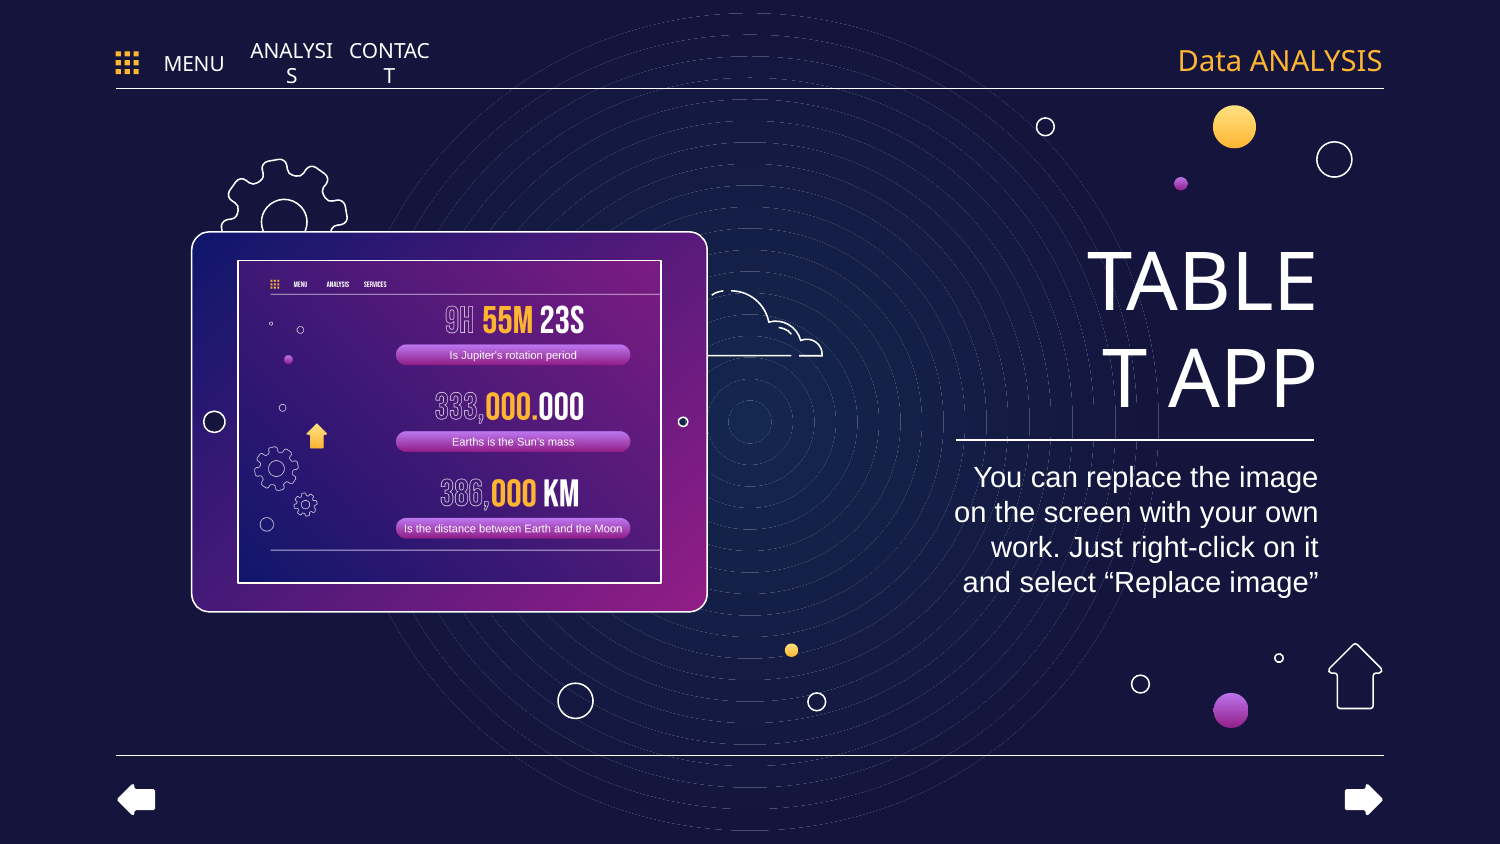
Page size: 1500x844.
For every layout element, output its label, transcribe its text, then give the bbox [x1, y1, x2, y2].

text_box ANALYSIS [248, 45, 335, 81]
subtitle You can replace the image on the screen with your own work. Just right-click on it and select “Replace image” [935, 443, 1335, 617]
text_box [117, 784, 156, 816]
text_box [1213, 692, 1249, 728]
text_box [1174, 177, 1188, 191]
picture [236, 260, 663, 584]
text_box MENU [151, 45, 237, 81]
text_box [191, 231, 708, 612]
text_box [109, 45, 145, 81]
text_box [1344, 784, 1383, 816]
title TABLET APP [1029, 213, 1335, 408]
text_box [115, 50, 139, 75]
text_box [784, 643, 799, 657]
text_box [1212, 105, 1256, 149]
text_box [221, 159, 348, 231]
text_box CONTACT [346, 45, 433, 81]
text_box [1328, 643, 1382, 709]
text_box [667, 290, 824, 357]
text_box Data ANALYSIS [1158, 34, 1383, 85]
